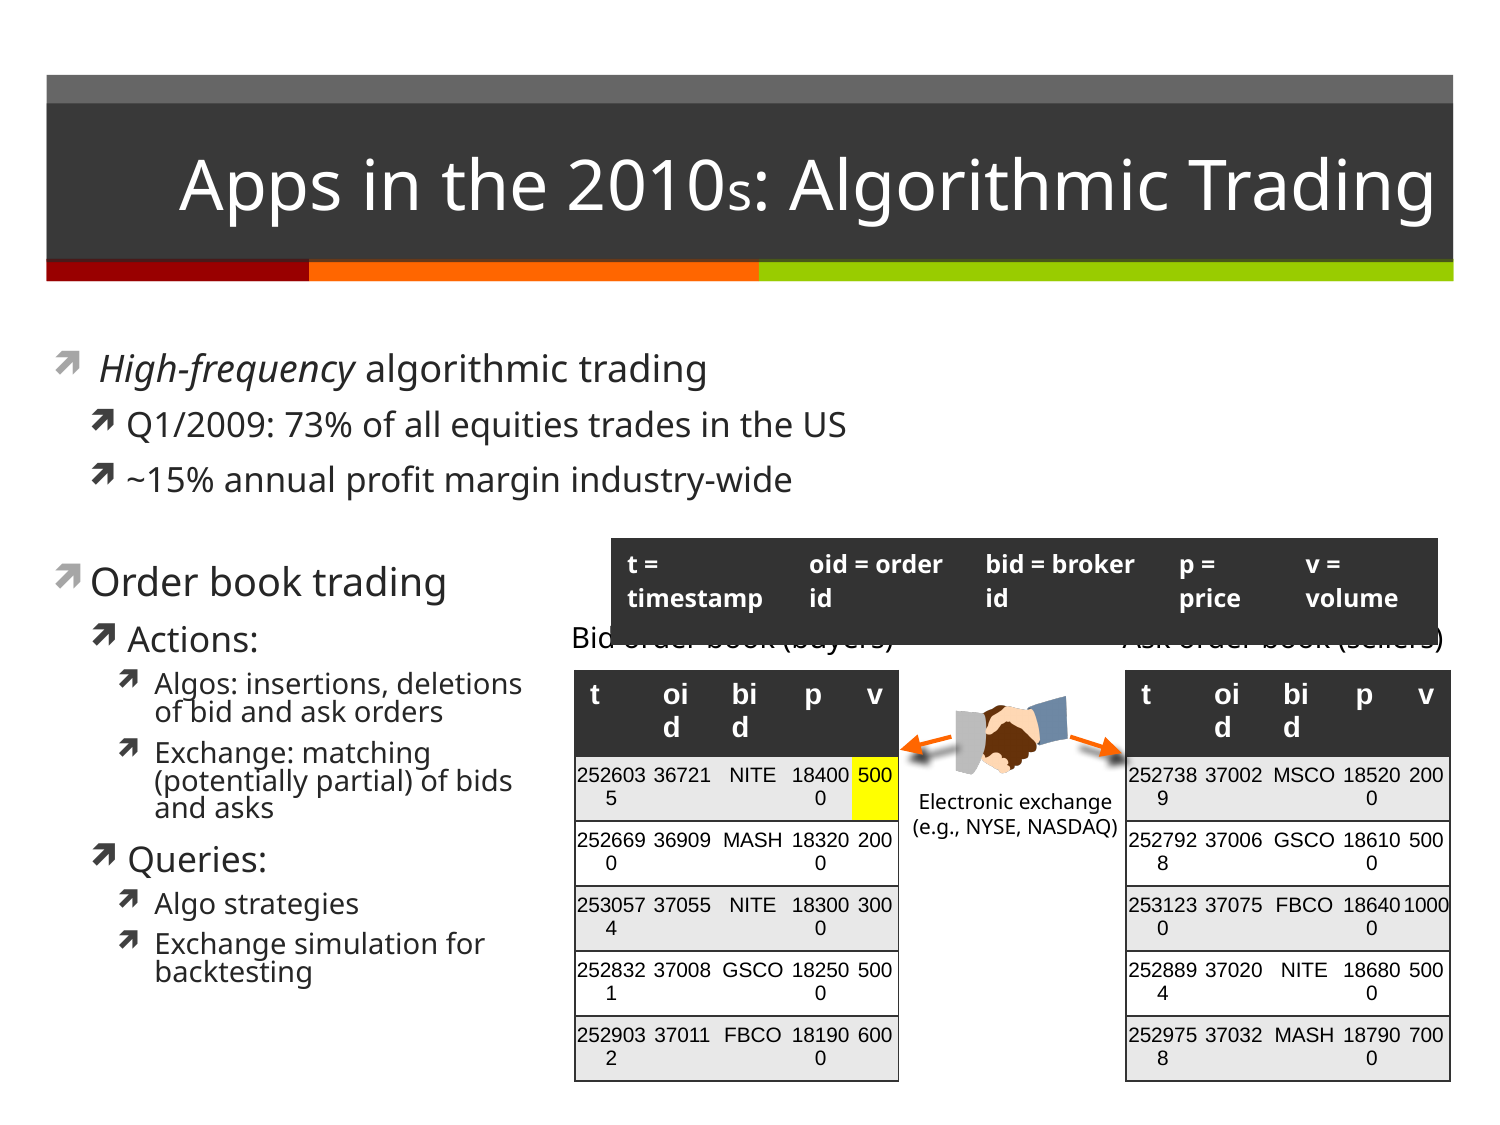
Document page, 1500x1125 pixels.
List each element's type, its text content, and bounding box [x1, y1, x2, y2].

table_header bid [1268, 672, 1341, 755]
table_cell 2531230 [1127, 887, 1199, 950]
table_cell 500 [852, 757, 898, 820]
text_box Order book trading Actions: Algos: insertions, deletions of bid and ask orders Exchange: matching (potentially partial) of bids and asks Queries: Algo strategies Exchange simulation for backtesting [37, 549, 563, 1080]
table_header t [576, 672, 648, 755]
table_cell MSCO [1268, 757, 1341, 820]
table_cell 2528894 [1127, 952, 1199, 1015]
table_header t = timestamp [613, 540, 794, 643]
table_cell 36909 [648, 822, 717, 885]
table_cell MASH [717, 822, 789, 885]
table_cell 37032 [1199, 1017, 1268, 1080]
table_cell FBCO [1268, 887, 1341, 950]
table_cell NITE [717, 887, 789, 950]
table_cell 37011 [648, 1017, 717, 1080]
table_cell 37020 [1199, 952, 1268, 1015]
table_cell 500 [852, 952, 898, 1015]
table_cell 2527389 [1127, 757, 1199, 820]
table_cell 2527928 [1127, 822, 1199, 885]
table_cell MASH [1268, 1017, 1341, 1080]
table_cell 300 [852, 887, 898, 950]
table_header v [852, 672, 898, 755]
table_header oid [648, 672, 717, 755]
table_cell 184000 [789, 757, 852, 820]
table_cell 37006 [1199, 822, 1268, 885]
table_cell 200 [1403, 757, 1449, 820]
table_cell 200 [852, 822, 898, 885]
table_header v = volume [1291, 540, 1436, 643]
table_cell 181900 [789, 1017, 852, 1080]
title Apps in the 2010s: Algorithmic Trading [46, 103, 1454, 263]
table_cell 183000 [789, 887, 852, 950]
table_cell GSCO [1268, 822, 1341, 885]
text_box Bid order book (buyers) [556, 612, 909, 663]
table_cell 36721 [648, 757, 717, 820]
table_cell 2526035 [576, 757, 648, 820]
table_cell 2529032 [576, 1017, 648, 1080]
table_cell 2526690 [576, 822, 648, 885]
table_header p [789, 672, 852, 755]
table_header oid [1199, 672, 1268, 755]
table_cell 186400 [1341, 887, 1403, 950]
table_header p [1341, 672, 1403, 755]
table_cell 2529758 [1127, 1017, 1199, 1080]
text_box Electronic exchange (e.g., NYSE, NASDAQ) [898, 781, 1133, 846]
picture [950, 691, 1071, 782]
table_cell 600 [852, 1017, 898, 1080]
table_cell 500 [1403, 822, 1449, 885]
table_cell 186800 [1341, 952, 1403, 1015]
list High-frequency algorithmic trading Q1/2009: 73% of all equities trades in the US ~15% annual profit margin industry-wide [37, 337, 1363, 508]
table_cell 1000 [1403, 887, 1449, 950]
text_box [899, 736, 952, 751]
table_header oid = order id [794, 540, 971, 643]
table_cell 182500 [789, 952, 852, 1015]
table_cell NITE [1268, 952, 1341, 1015]
table_header t [1127, 672, 1199, 755]
table_header bid = broker id [971, 540, 1164, 643]
table_cell 185200 [1341, 757, 1403, 820]
table_cell FBCO [717, 1017, 789, 1080]
text_box Ask order book (sellers) [1107, 612, 1459, 663]
table_cell NITE [717, 757, 789, 820]
table_header bid [717, 672, 789, 755]
table_header p = price [1164, 540, 1291, 643]
table_cell GSCO [717, 952, 789, 1015]
table_cell 37002 [1199, 757, 1268, 820]
table_cell 37055 [648, 887, 717, 950]
table_cell 183200 [789, 822, 852, 885]
table_cell 2530574 [576, 887, 648, 950]
table_cell 37008 [648, 952, 717, 1015]
table_cell 37075 [1199, 887, 1268, 950]
table_cell 700 [1403, 1017, 1449, 1080]
table_cell 186100 [1341, 822, 1403, 885]
table_cell 2528321 [576, 952, 648, 1015]
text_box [1069, 736, 1123, 754]
table_cell 187900 [1341, 1017, 1403, 1080]
table_cell 500 [1403, 952, 1449, 1015]
table_header v [1403, 672, 1449, 755]
